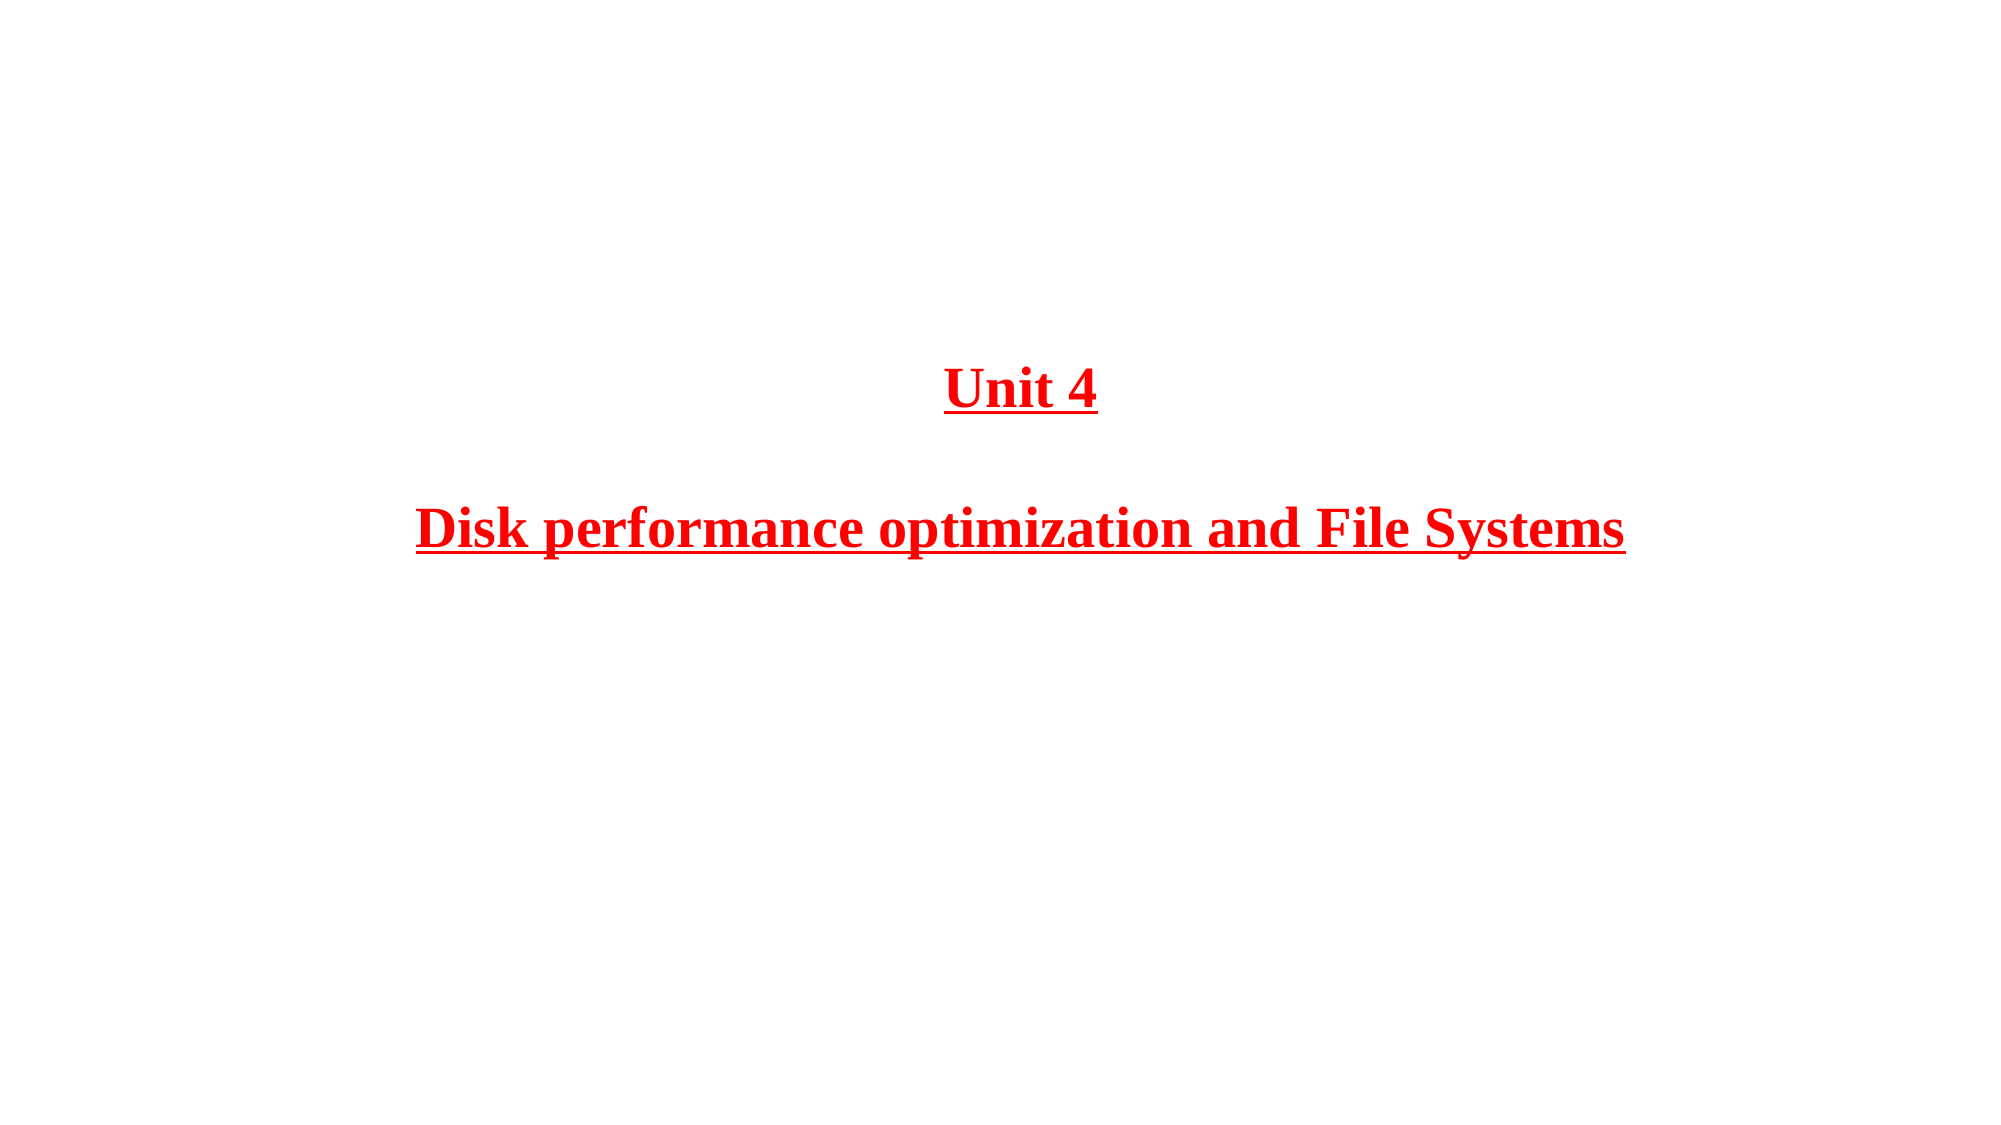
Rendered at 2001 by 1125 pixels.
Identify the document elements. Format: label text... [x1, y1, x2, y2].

text_box Unit 4 Disk performance optimization and File Systems [220, 342, 1822, 567]
